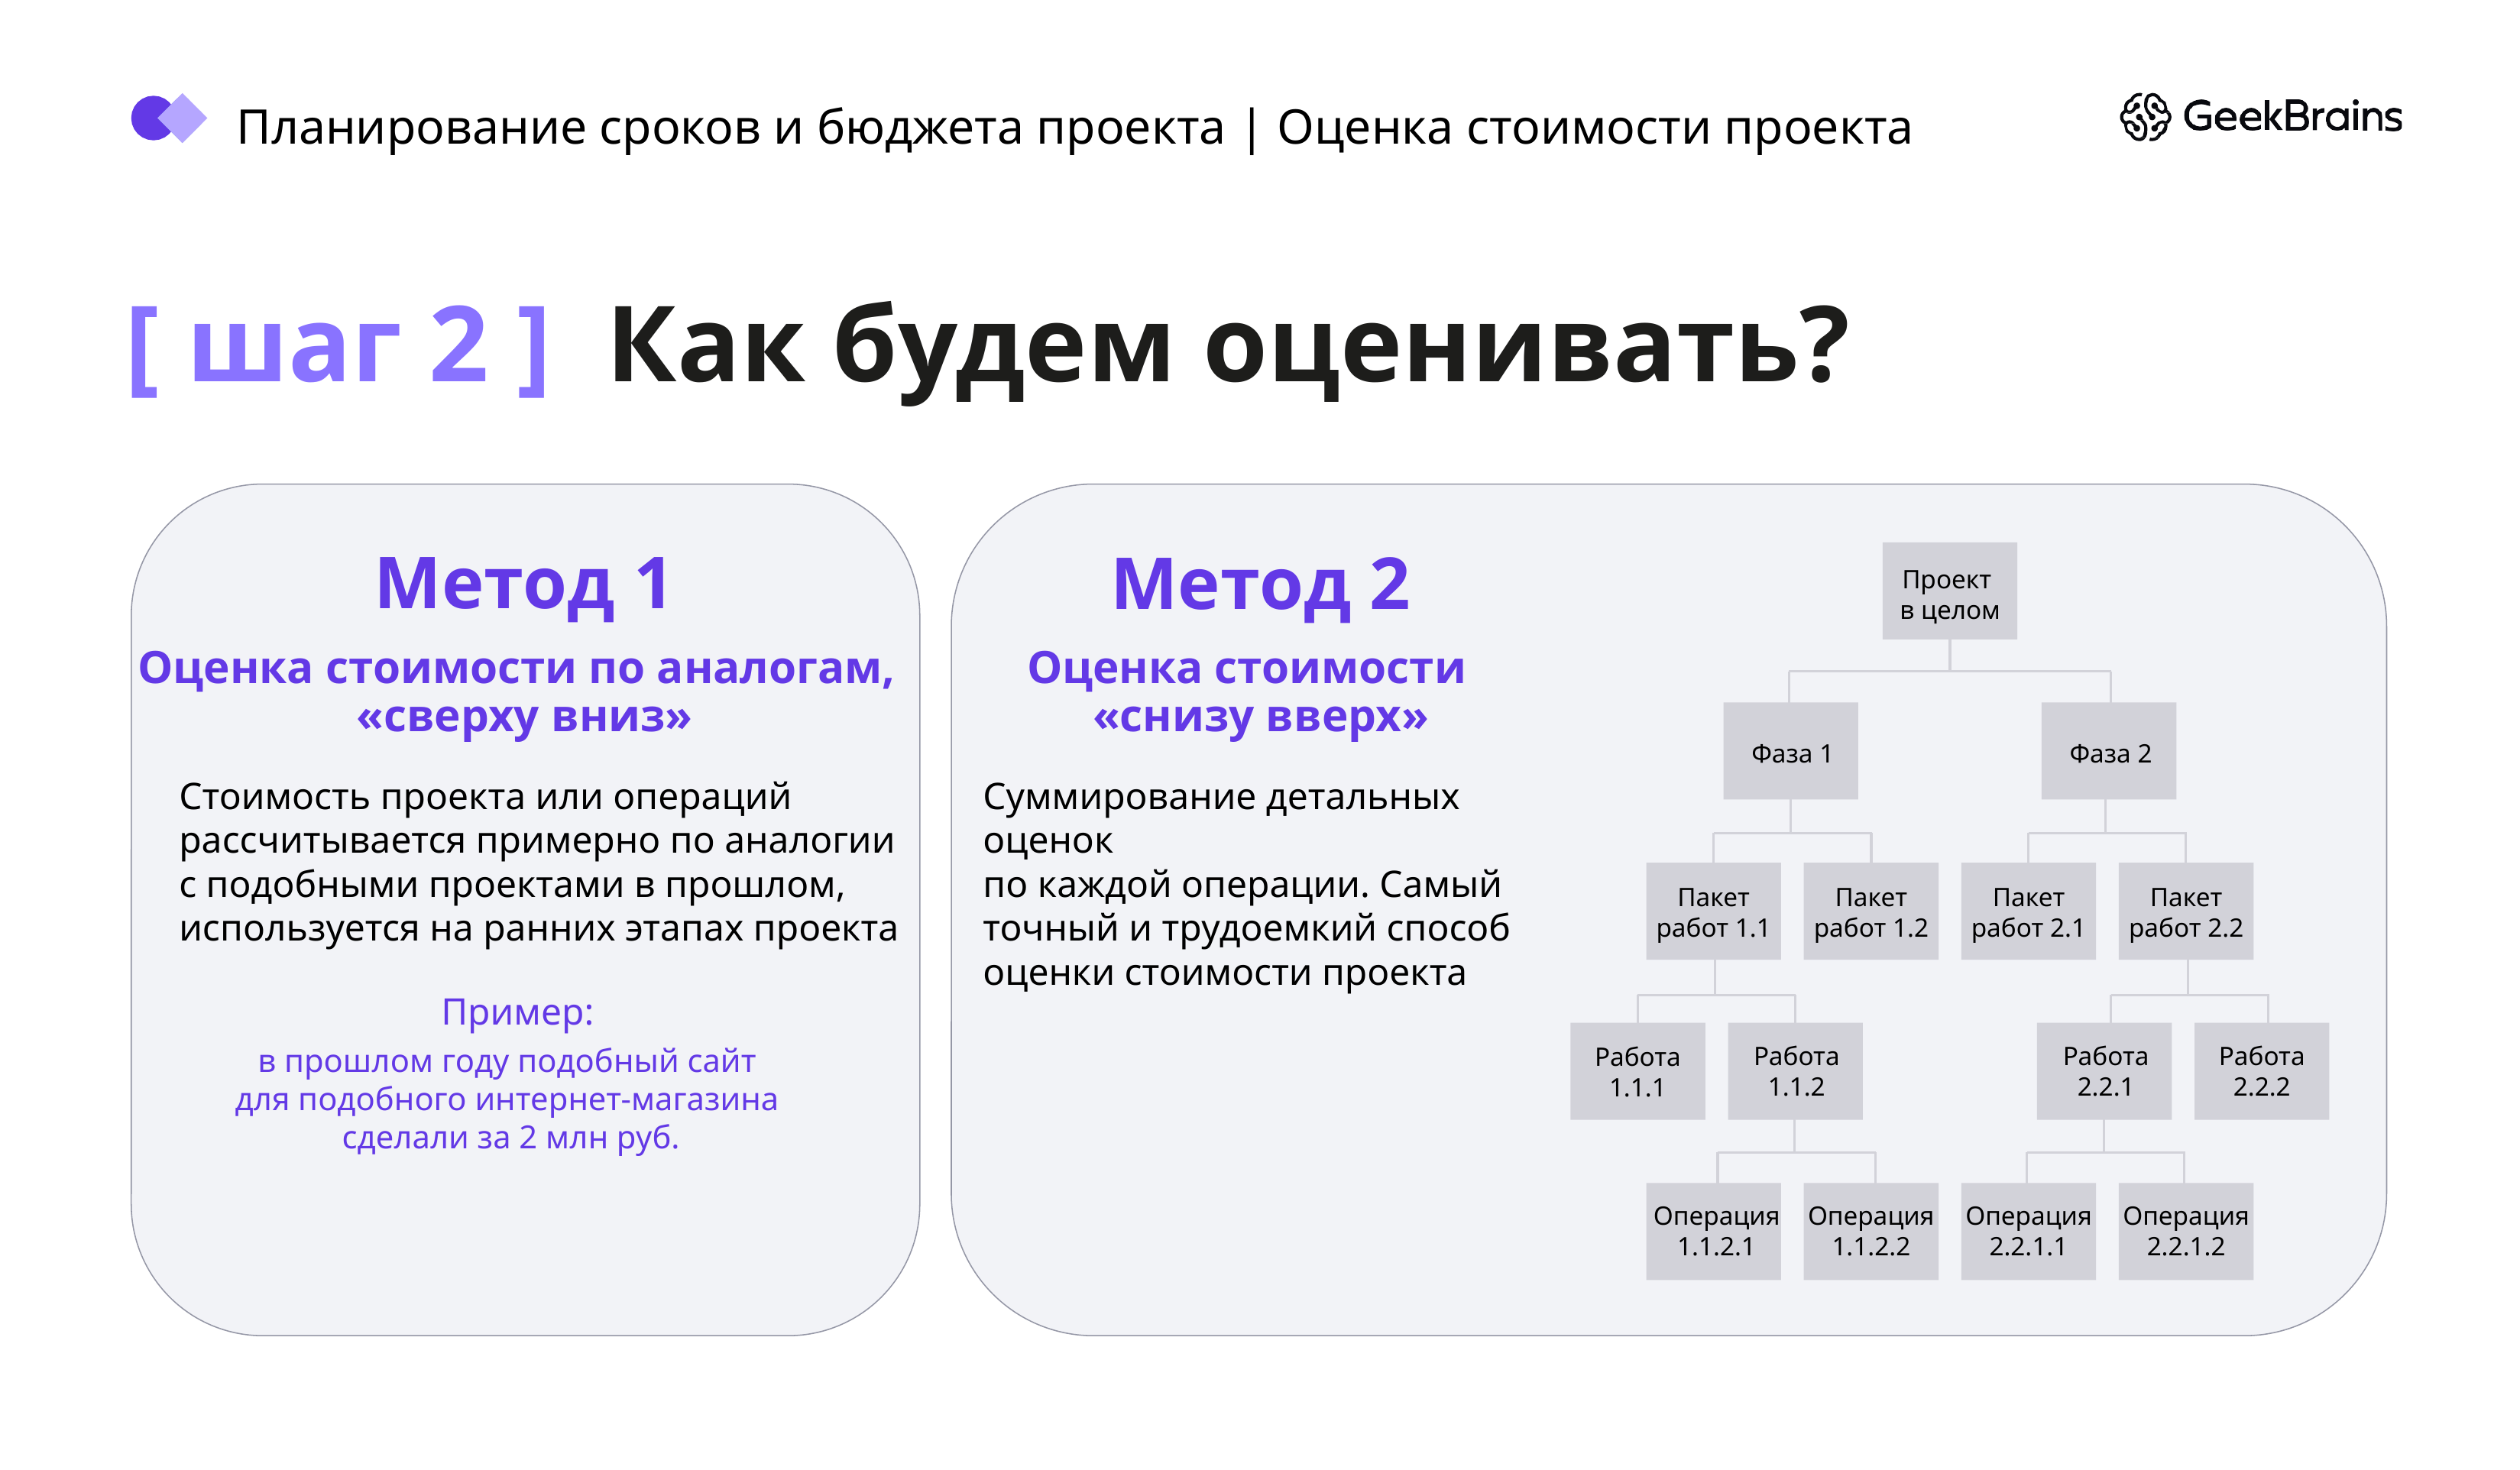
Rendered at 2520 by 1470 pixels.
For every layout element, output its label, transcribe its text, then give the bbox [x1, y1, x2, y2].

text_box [2120, 92, 2402, 141]
text_box [157, 92, 208, 144]
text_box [1570, 542, 2330, 1281]
text_box Метод 1 Оценка стоимости по аналогам, «сверху вниз» Стоимость проекта или операций рассчитывается примерно по аналогии с подобными проектами в прошлом, используется на ранних этапах проекта Пример: в прошлом году подобный сайт для подобного интернет-магазина сделали за 2 млн руб. [125, 484, 920, 1155]
text_box Планирование сроков и бюджета проекта | Оценка стоимости проекта [225, 71, 1935, 178]
text_box [ шаг 2 ] Как будем оценивать? [125, 294, 2391, 382]
text_box Метод 2 Оценка стоимости «снизу вверх» Суммирование детальных оценок по каждой операции. Самый точный и трудоемкий способ оценки стоимости проекта [919, 484, 1598, 992]
text_box [131, 1155, 920, 1336]
text_box [951, 484, 2387, 1336]
text_box [131, 96, 171, 141]
